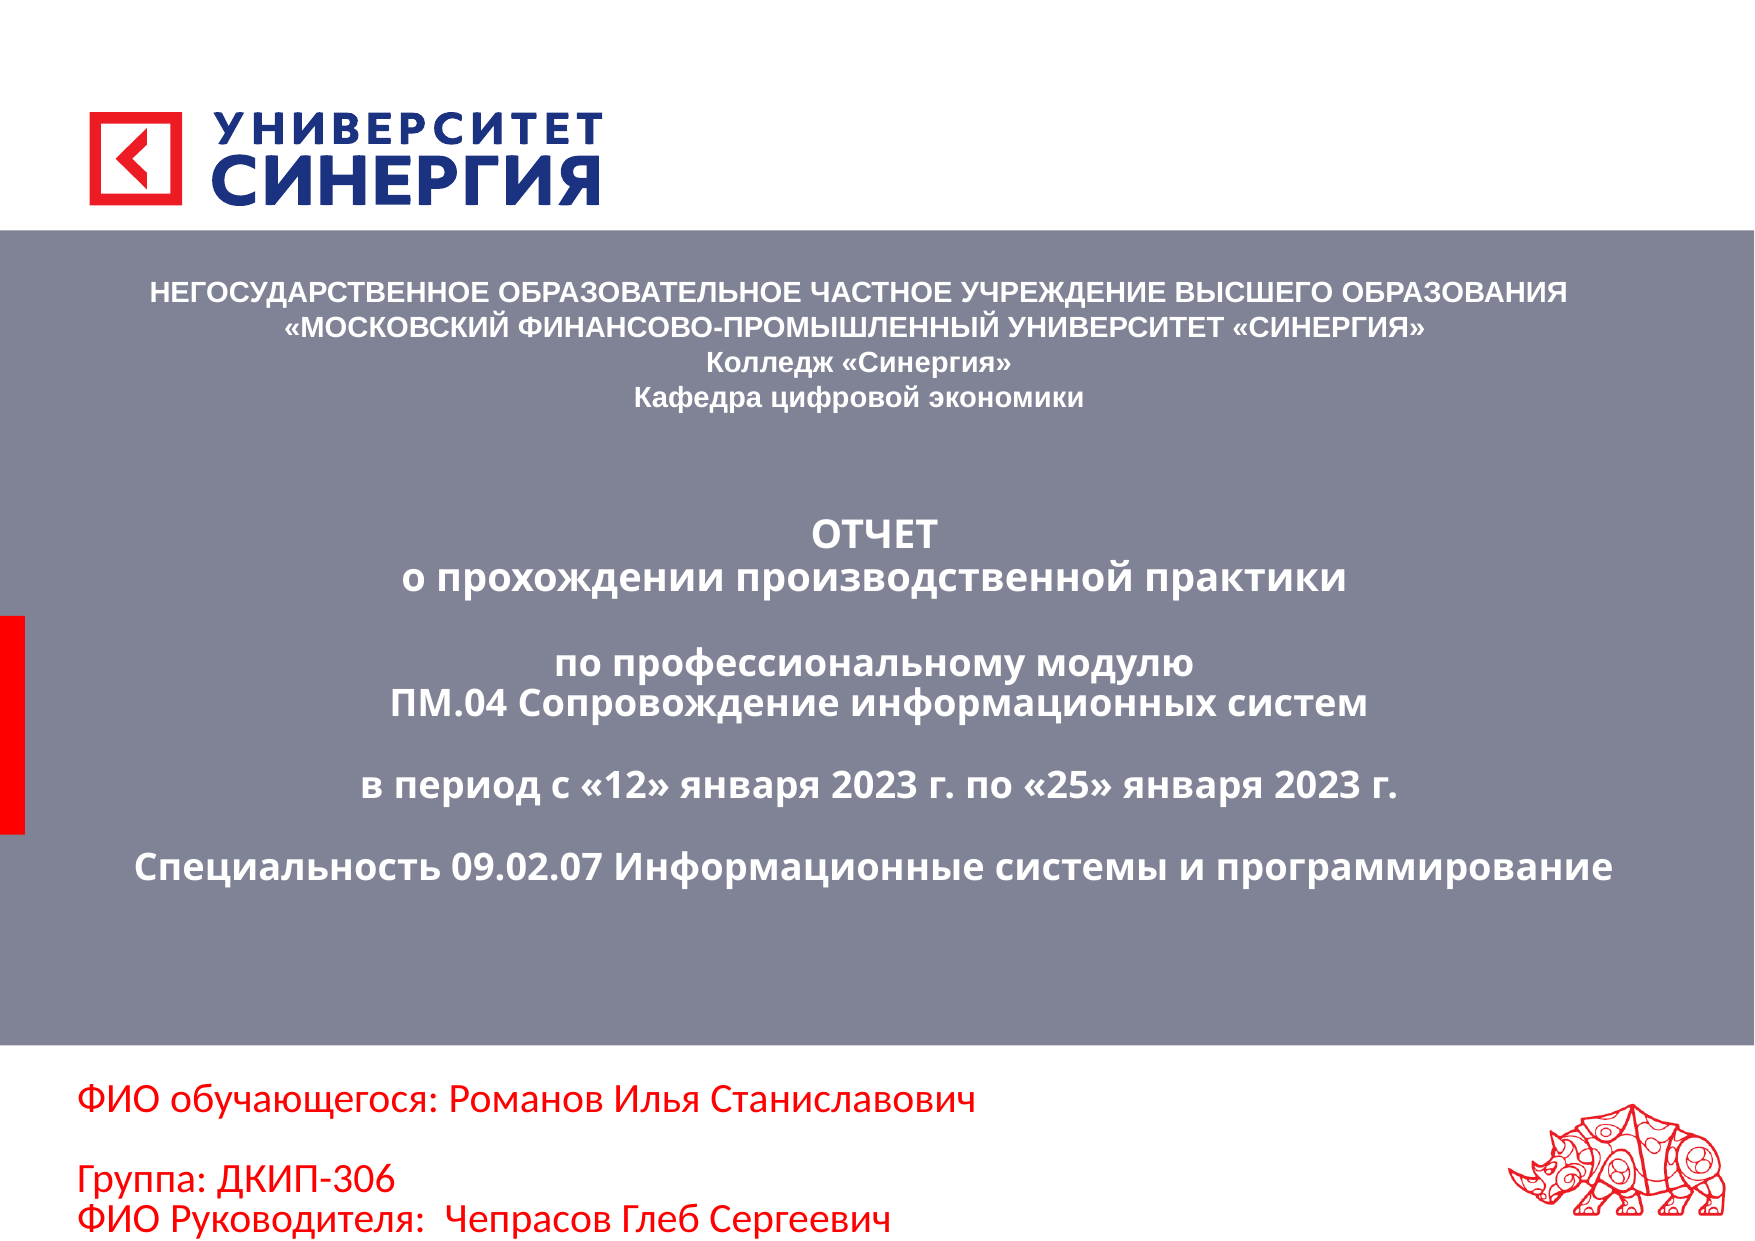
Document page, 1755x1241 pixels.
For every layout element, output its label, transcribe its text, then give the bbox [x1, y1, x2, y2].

title ОТЧЕТ о прохождении производственной практики по профессиональному модулю ПМ.04 Сопровождение информационных систем в период с «12» января 2023 г. по «25» января 2023 г. Специальность 09.02.07 Информационные системы и программирование [85, 502, 1674, 1015]
picture [1574, 1080, 1755, 1229]
text_box ФИО обучающегося: Романов Илья Станиславович Группа: ДКИП-306 ФИО Руководителя: Чепрасов Глеб Сергеевич [62, 1047, 1574, 1241]
text_box НЕГОСУДАРСТВЕННОЕ ОБРАЗОВАТЕЛЬНОЕ ЧАСТНОЕ УЧРЕЖДЕНИЕ ВЫСШЕГО ОБРАЗОВАНИЯ «МОСКОВСКИЙ ФИНАНСОВО-ПРОМЫШЛЕННЫЙ УНИВЕРСИТЕТ «СИНЕРГИЯ» Колледж «Синергия» Кафедра цифровой экономики [109, 265, 1610, 421]
